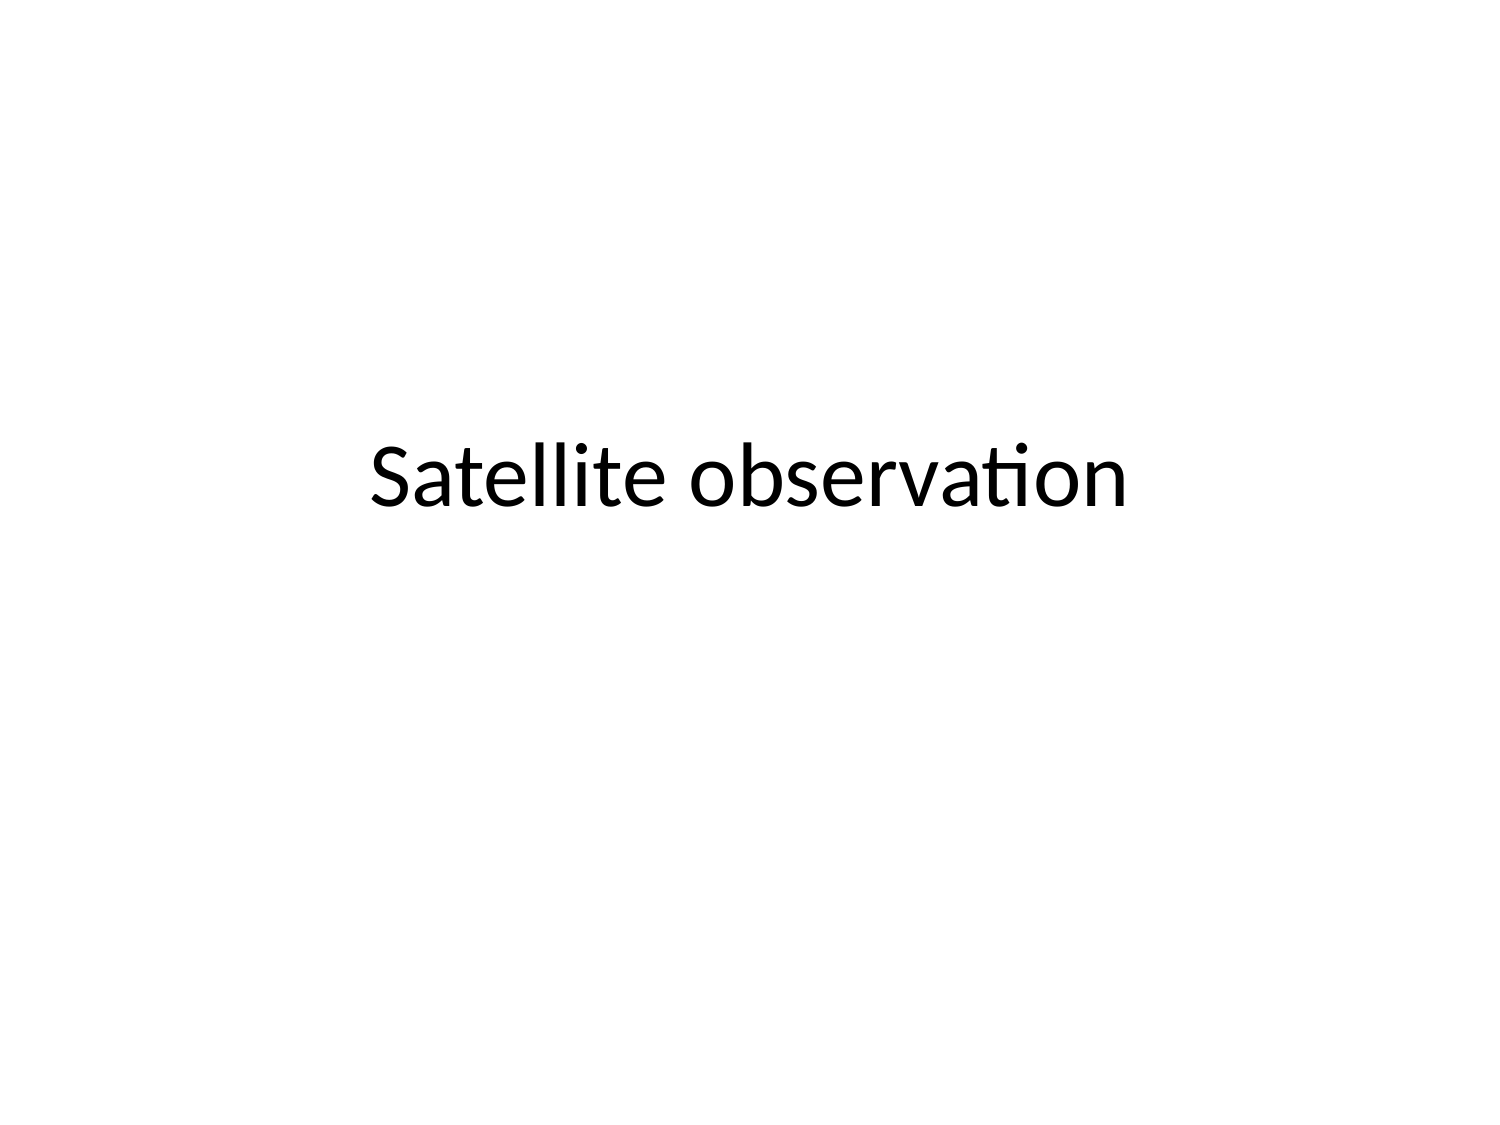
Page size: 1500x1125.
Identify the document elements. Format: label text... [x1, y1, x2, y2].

title Satellite observation [112, 349, 1388, 591]
